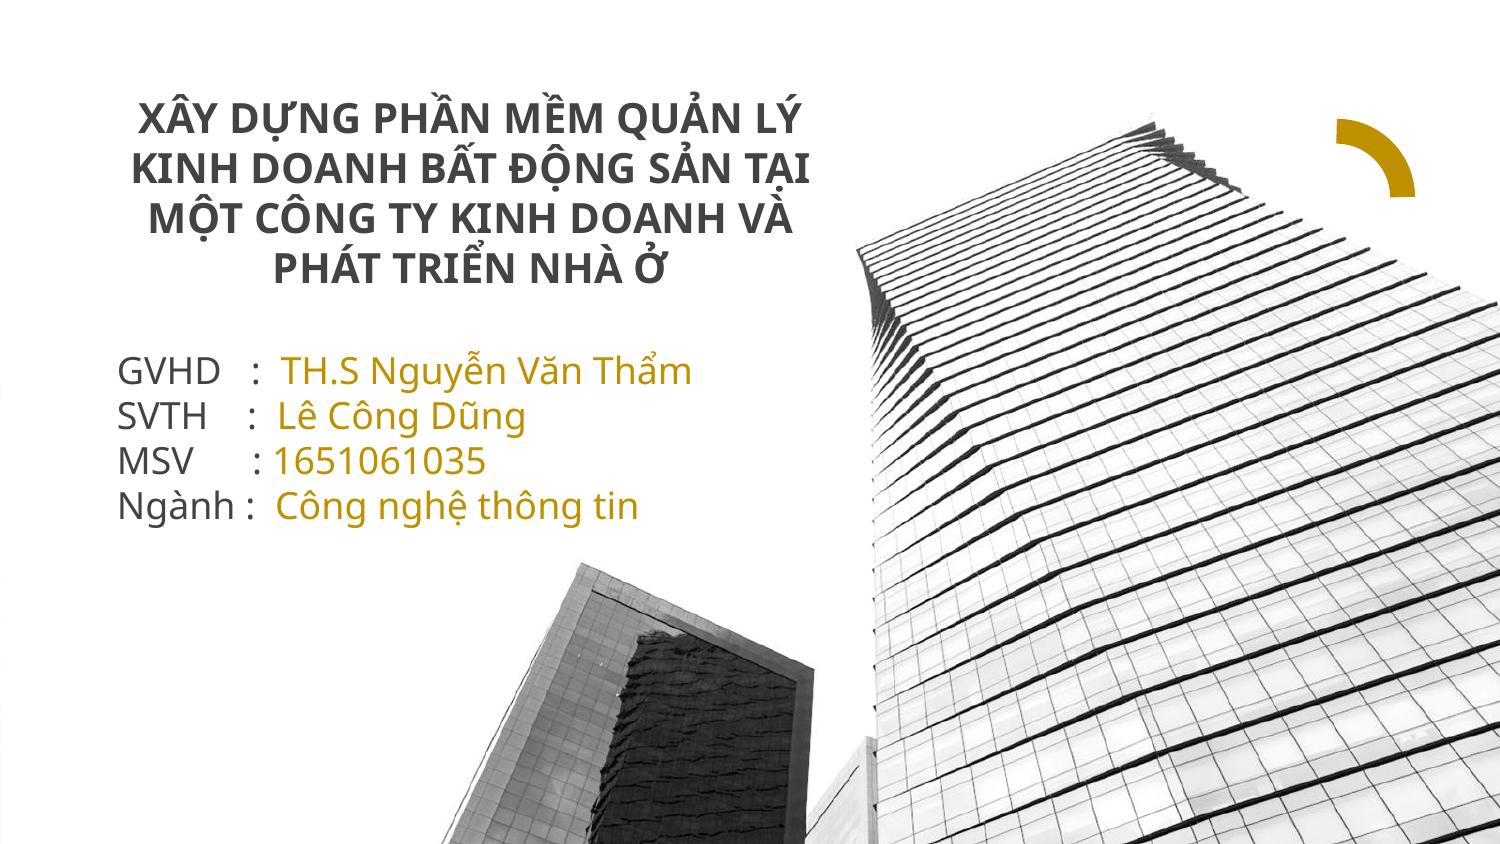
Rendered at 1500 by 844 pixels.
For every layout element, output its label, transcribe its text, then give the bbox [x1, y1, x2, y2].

picture [0, 0, 1500, 844]
title XÂY DỰNG PHẦN MỀM QUẢN LÝ KINH DOANH BẤT ĐỘNG SẢN TẠI MỘT CÔNG TY KINH DOANH VÀ PHÁT TRIỂN NHÀ Ở [94, 77, 847, 296]
subtitle GVHD : TH.S Nguyễn Văn Thẩm SVTH : Lê Công Dũng MSV : 1651061035 Ngành : Công nghệ thông tin [101, 331, 821, 541]
